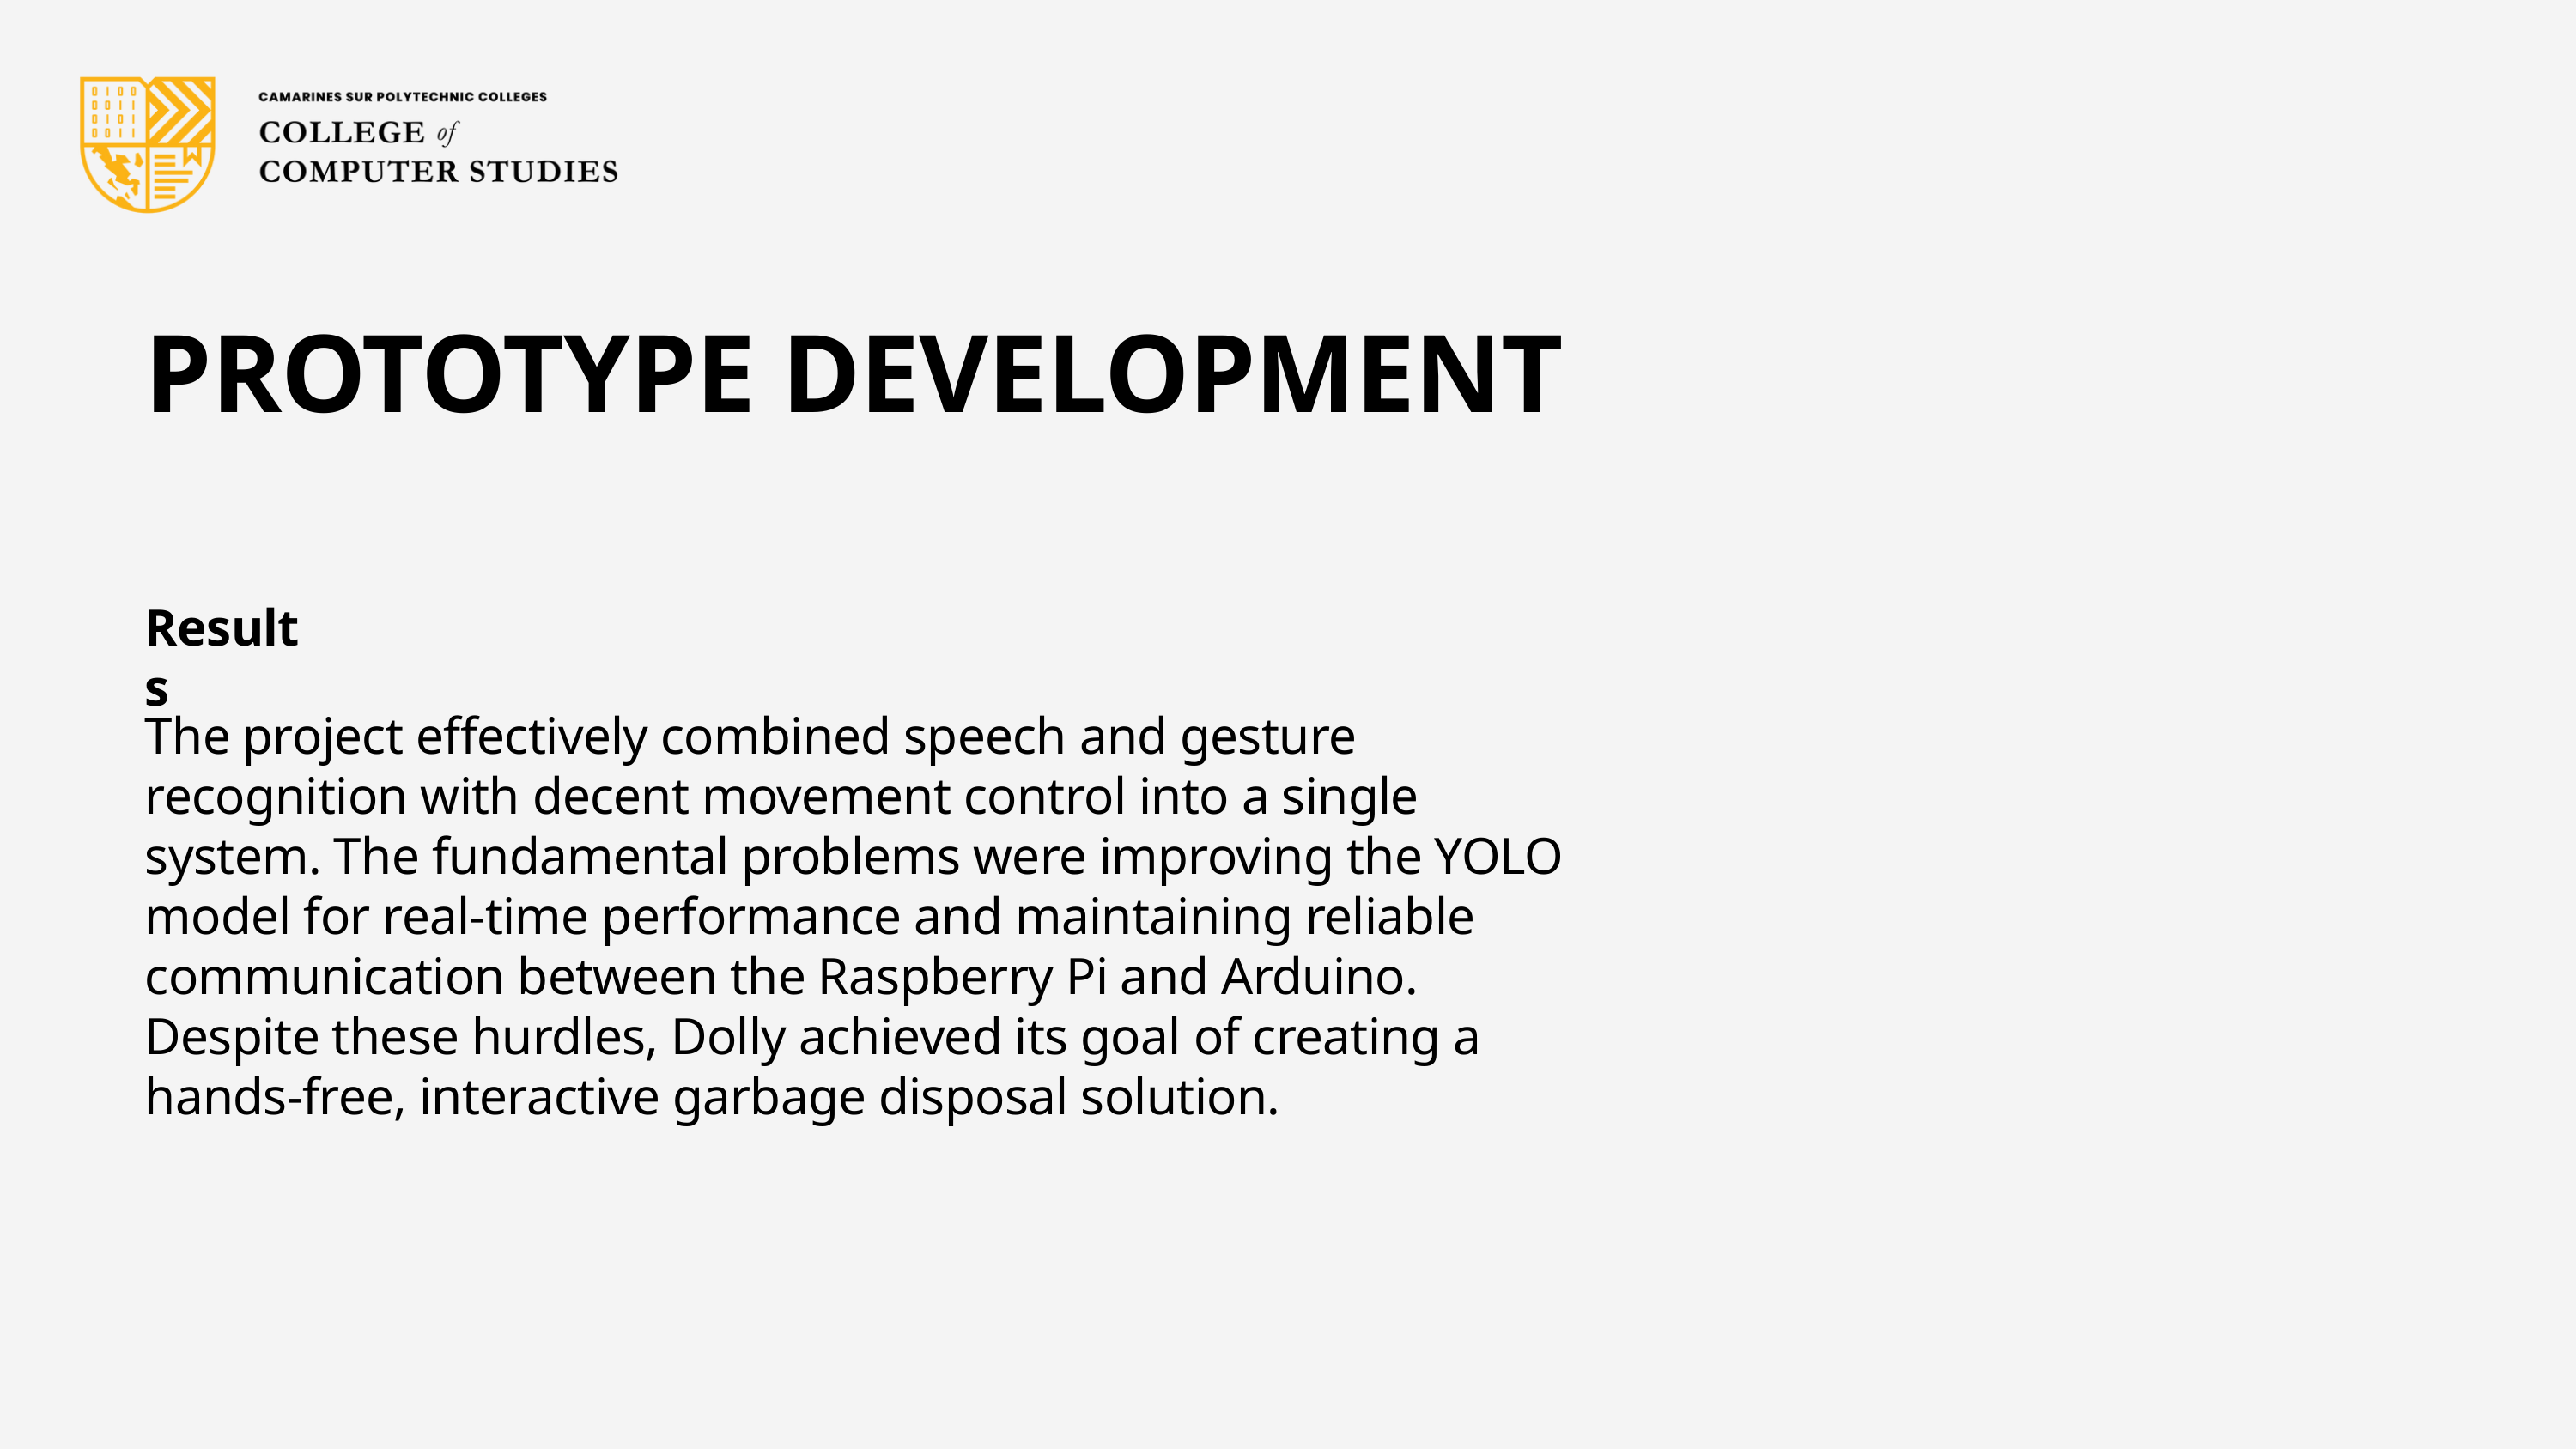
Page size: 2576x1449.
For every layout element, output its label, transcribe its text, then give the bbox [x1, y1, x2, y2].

text_box Results [144, 595, 310, 716]
text_box PROTOTYPE DEVELOPMENT [144, 305, 1645, 434]
text_box The project effectively combined speech and gesture recognition with decent movement control into a single system. The fundamental problems were improving the YOLO model for real-time performance and maintaining reliable communication between the Raspberry Pi and Arduino. Despite these hurdles, Dolly achieved its goal of creating a hands-free, interactive garbage disposal solution. [144, 703, 1586, 1125]
text_box [72, 75, 626, 215]
